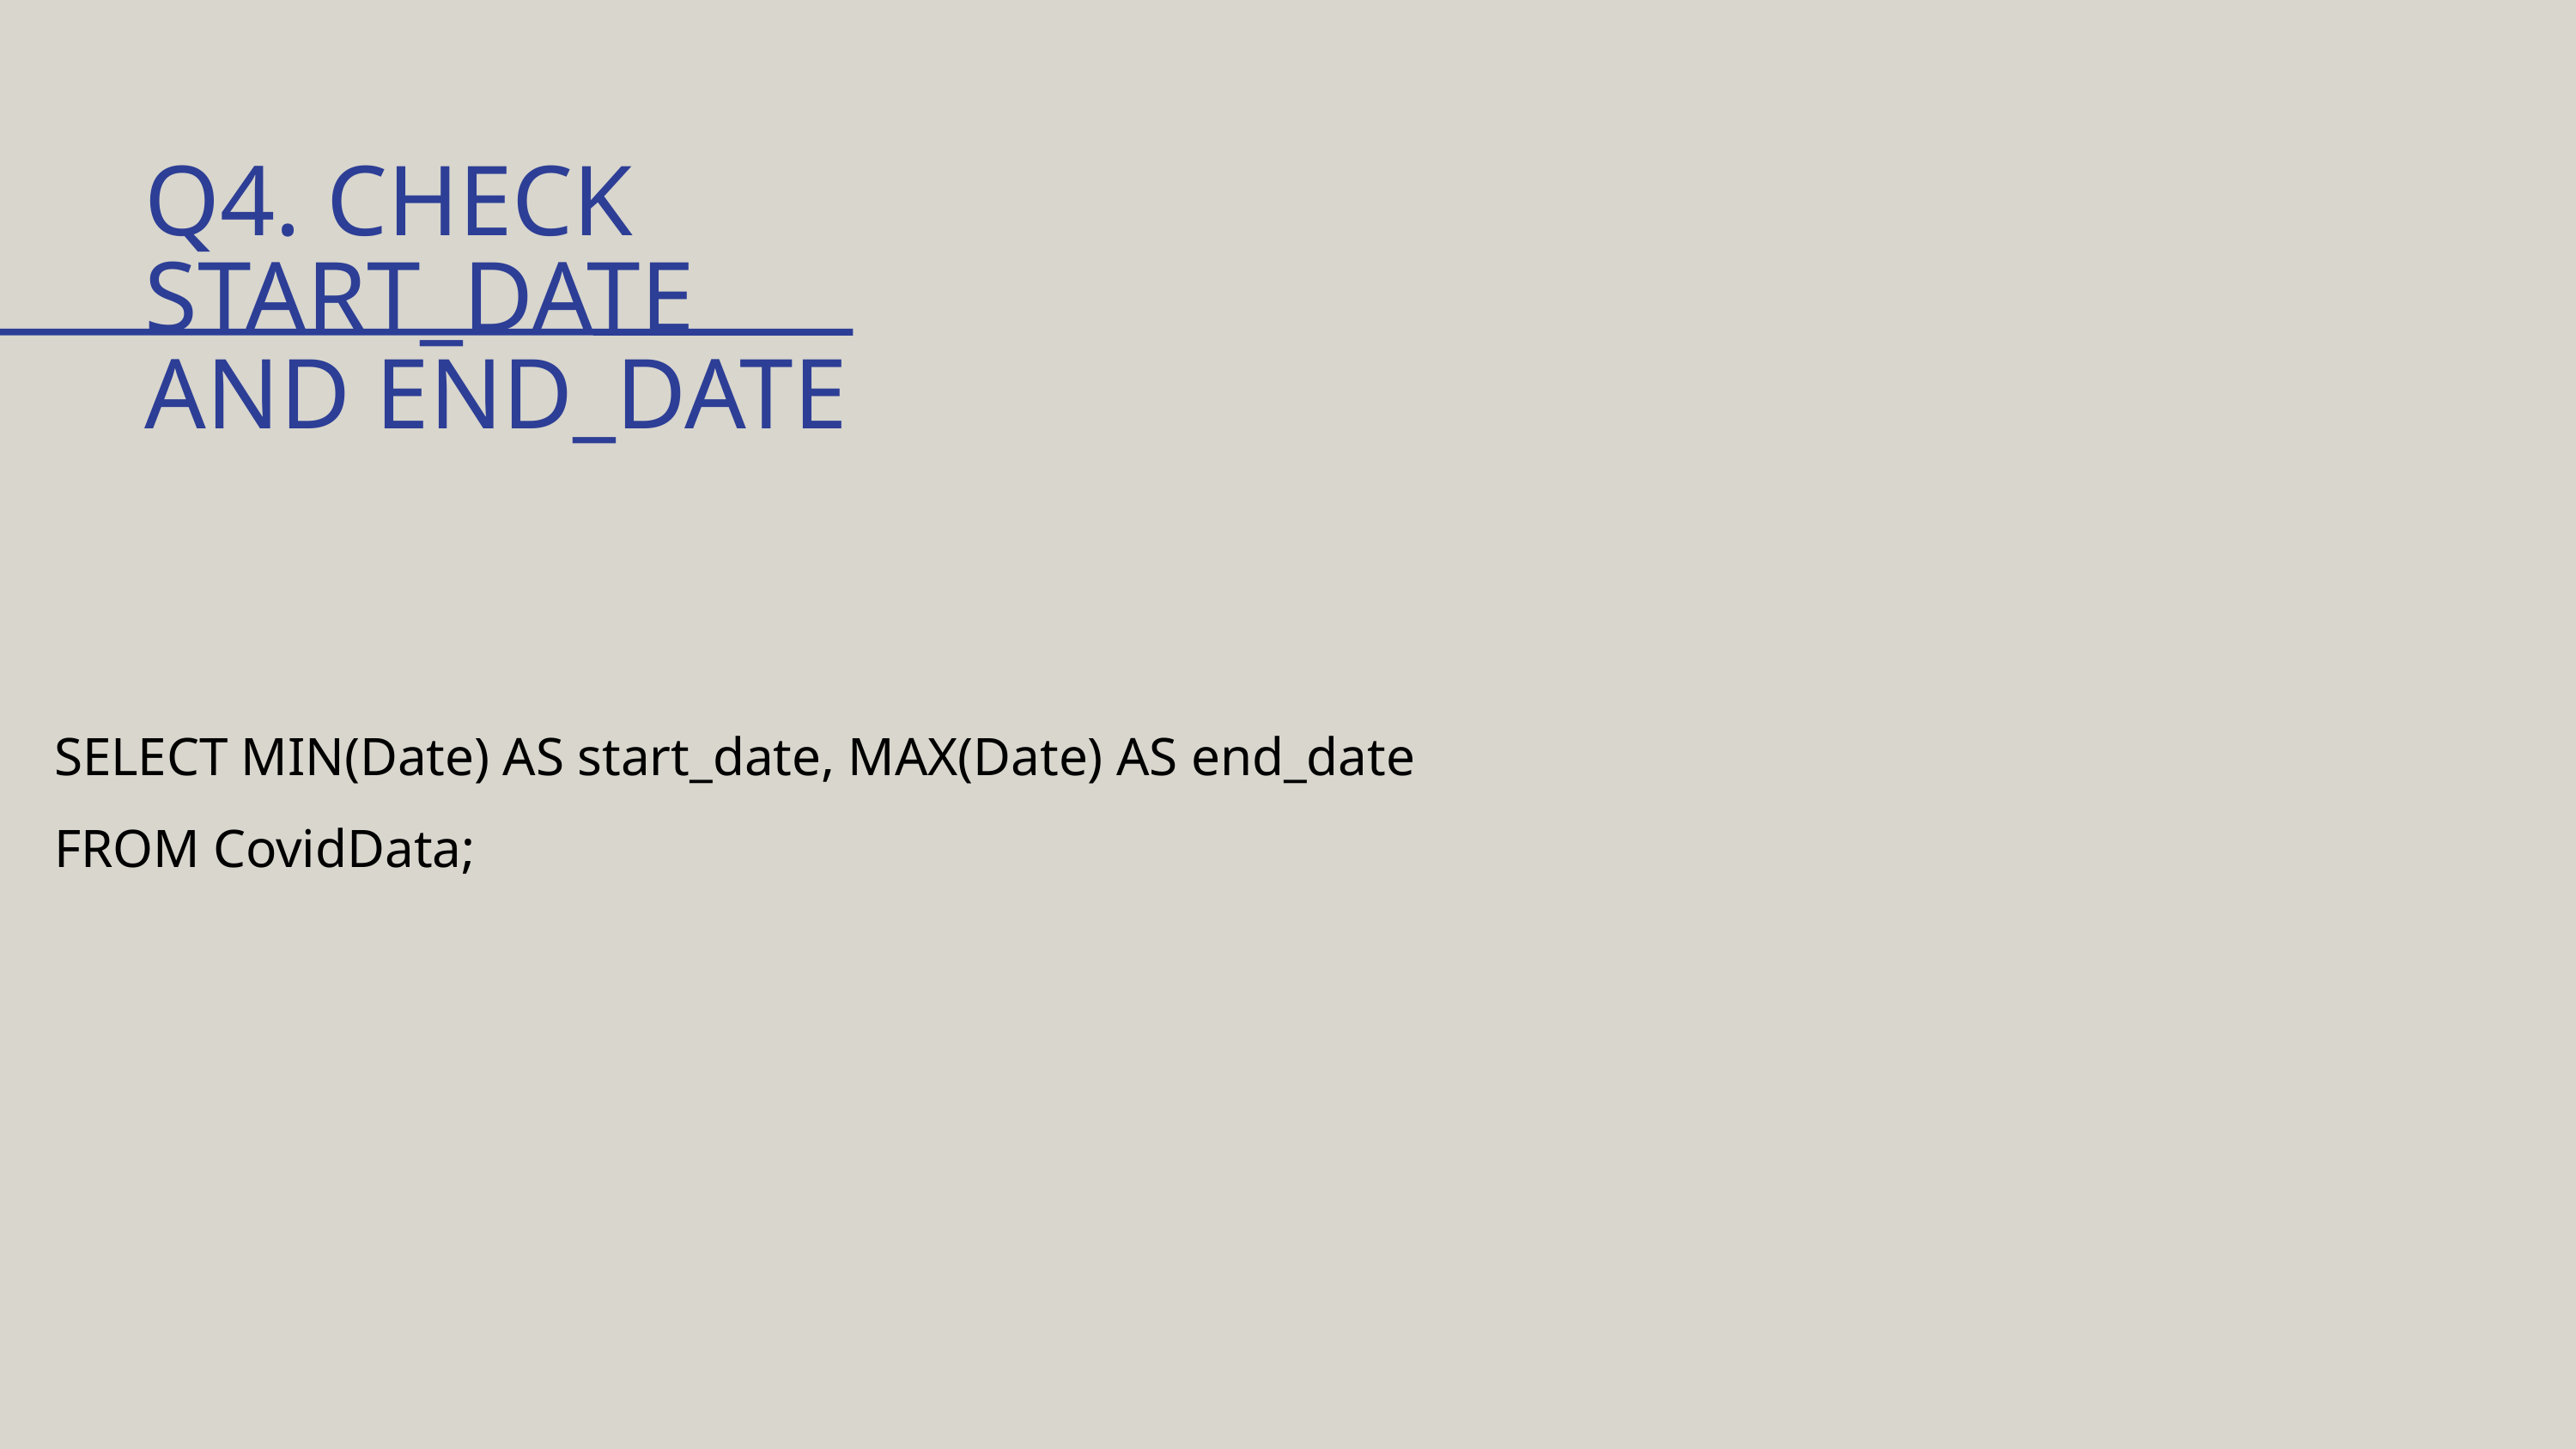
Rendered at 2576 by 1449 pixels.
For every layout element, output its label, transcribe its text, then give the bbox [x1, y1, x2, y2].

text_box SELECT MIN(Date) AS start_date, MAX(Date) AS end_date FROM CovidData; [54, 694, 1456, 970]
text_box Q4. CHECK START_DATE AND END_DATE [144, 158, 910, 448]
